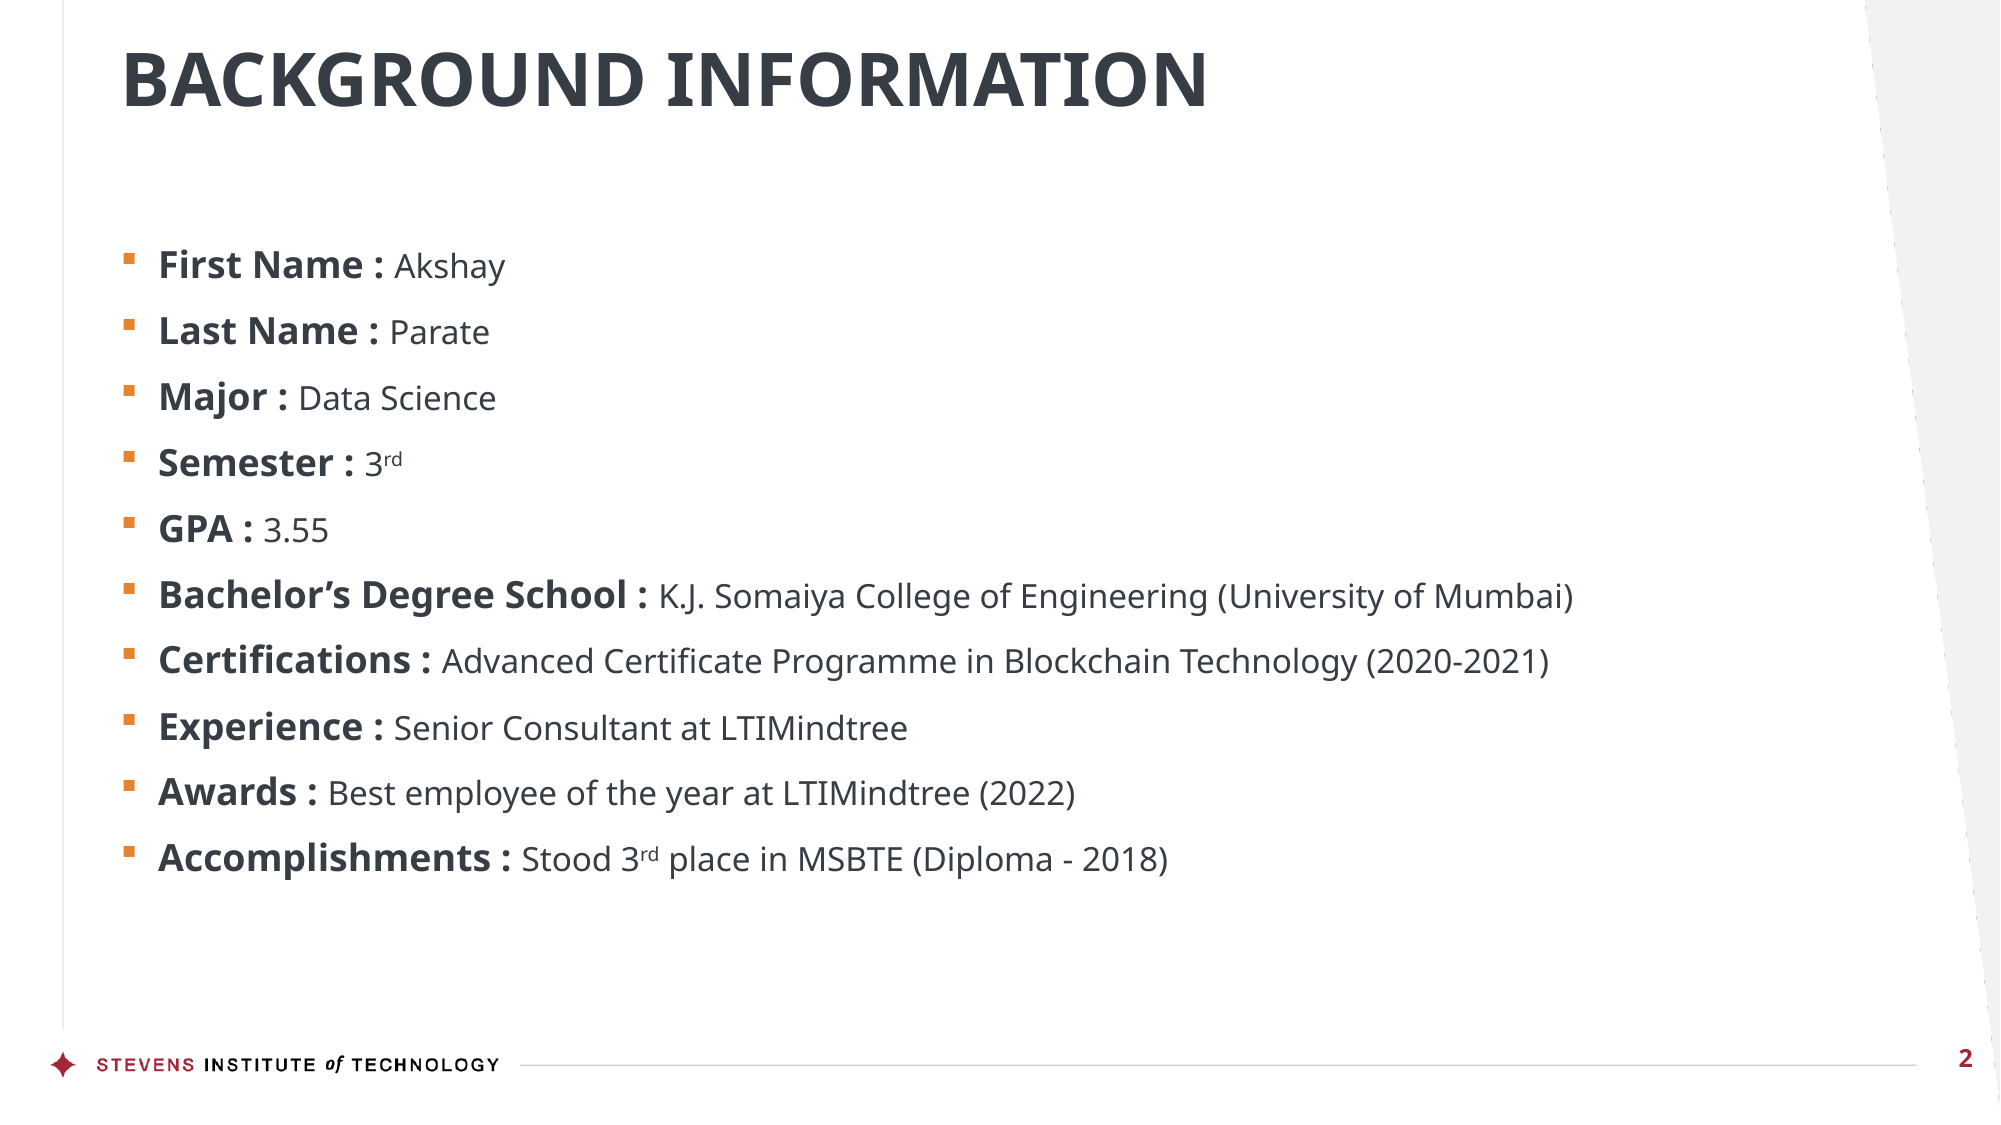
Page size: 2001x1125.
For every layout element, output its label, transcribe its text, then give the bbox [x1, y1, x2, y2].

slide_number 2 [1538, 1029, 1988, 1090]
list First Name : Akshay Last Name : Parate Major : Data Science Semester : 3rd GPA : 3.55 Bachelor’s Degree School : K.J. Somaiya College of Engineering (University of Mumbai) Certifications : Advanced Certificate Programme in Blockchain Technology (2020-2021) Experience : Senior Consultant at LTIMindtree Awards : Best employee of the year at LTIMindtree (2022) Accomplishments : Stood 3rd place in MSBTE (Diploma - 2018) [105, 233, 1863, 995]
title BACKGROUND INFORMATION [105, 35, 1863, 131]
